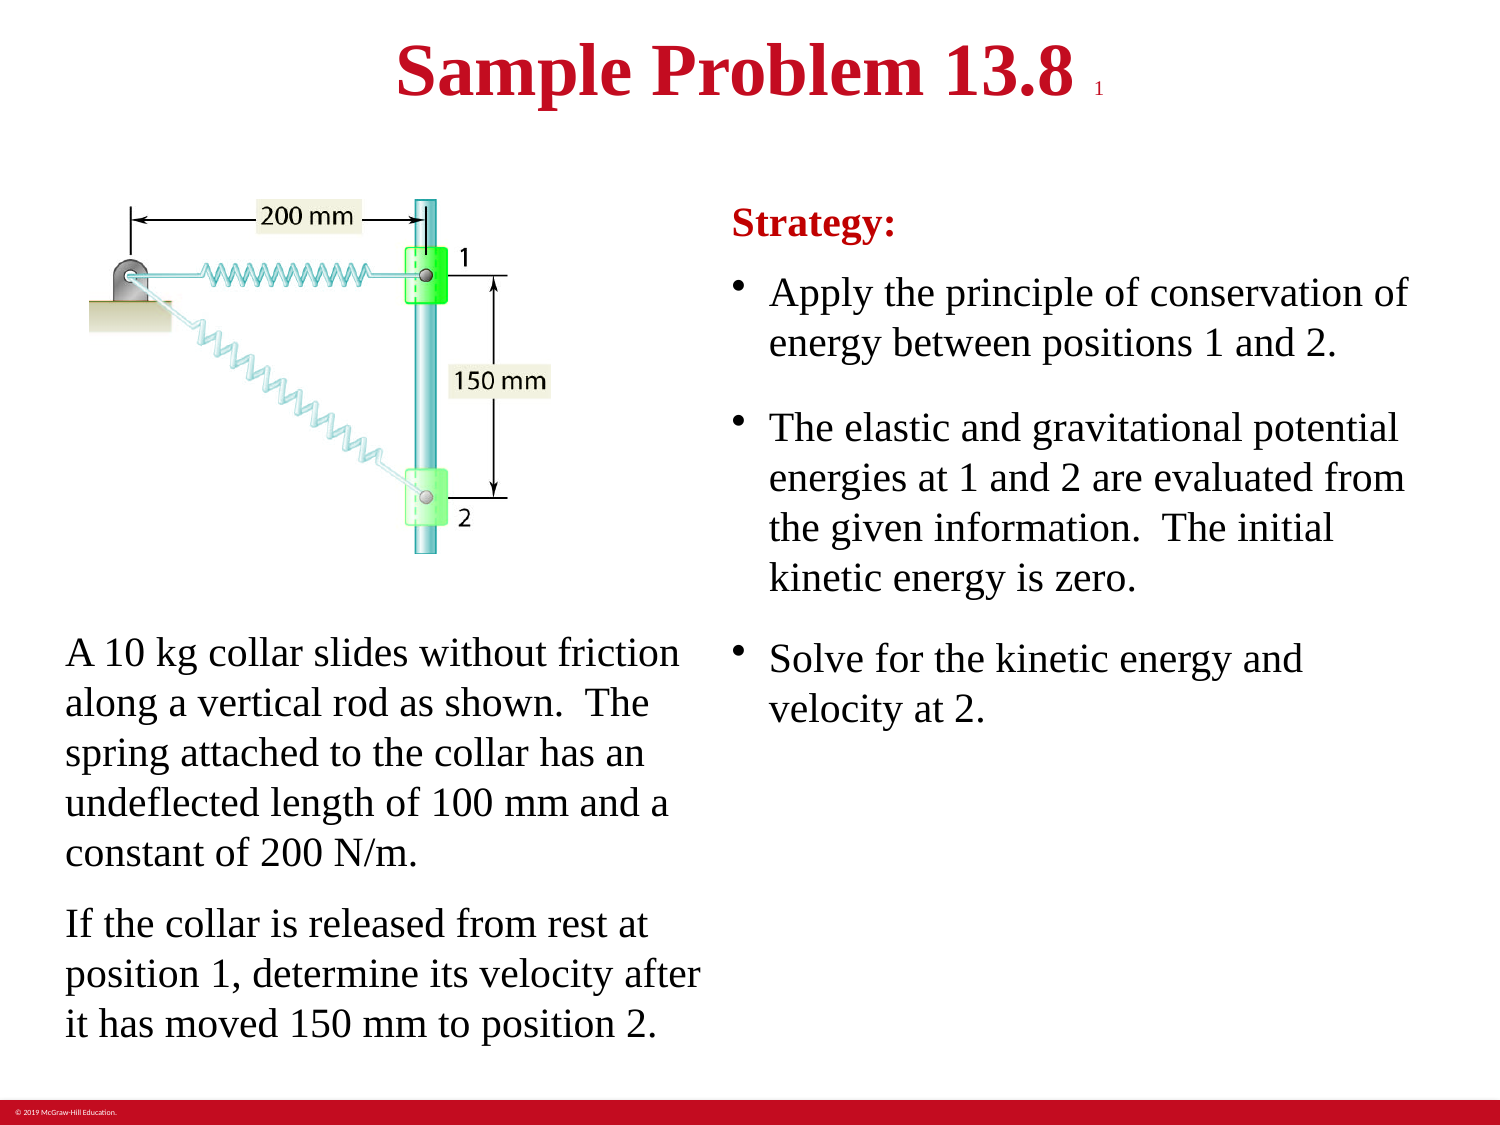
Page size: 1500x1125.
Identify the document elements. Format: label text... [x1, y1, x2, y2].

picture [89, 198, 552, 554]
text_box The elastic and gravitational potential energies at 1 and 2 are evaluated from the given information. The initial kinetic energy is zero. [716, 392, 1473, 608]
text_box A 10 kg collar slides without friction along a vertical rod as shown. The spring attached to the collar has an undeflected length of 100 mm and a constant of 200 N/m. If the collar is released from rest at position 1, determine its velocity after it has moved 150 mm to position 2. [50, 617, 741, 1054]
text_box Strategy: Apply the principle of conservation of energy between positions 1 and 2. [716, 186, 1485, 373]
text_box Solve for the kinetic energy and velocity at 2. [716, 623, 1461, 739]
title Sample Problem 13.8 1 [75, 12, 1425, 123]
